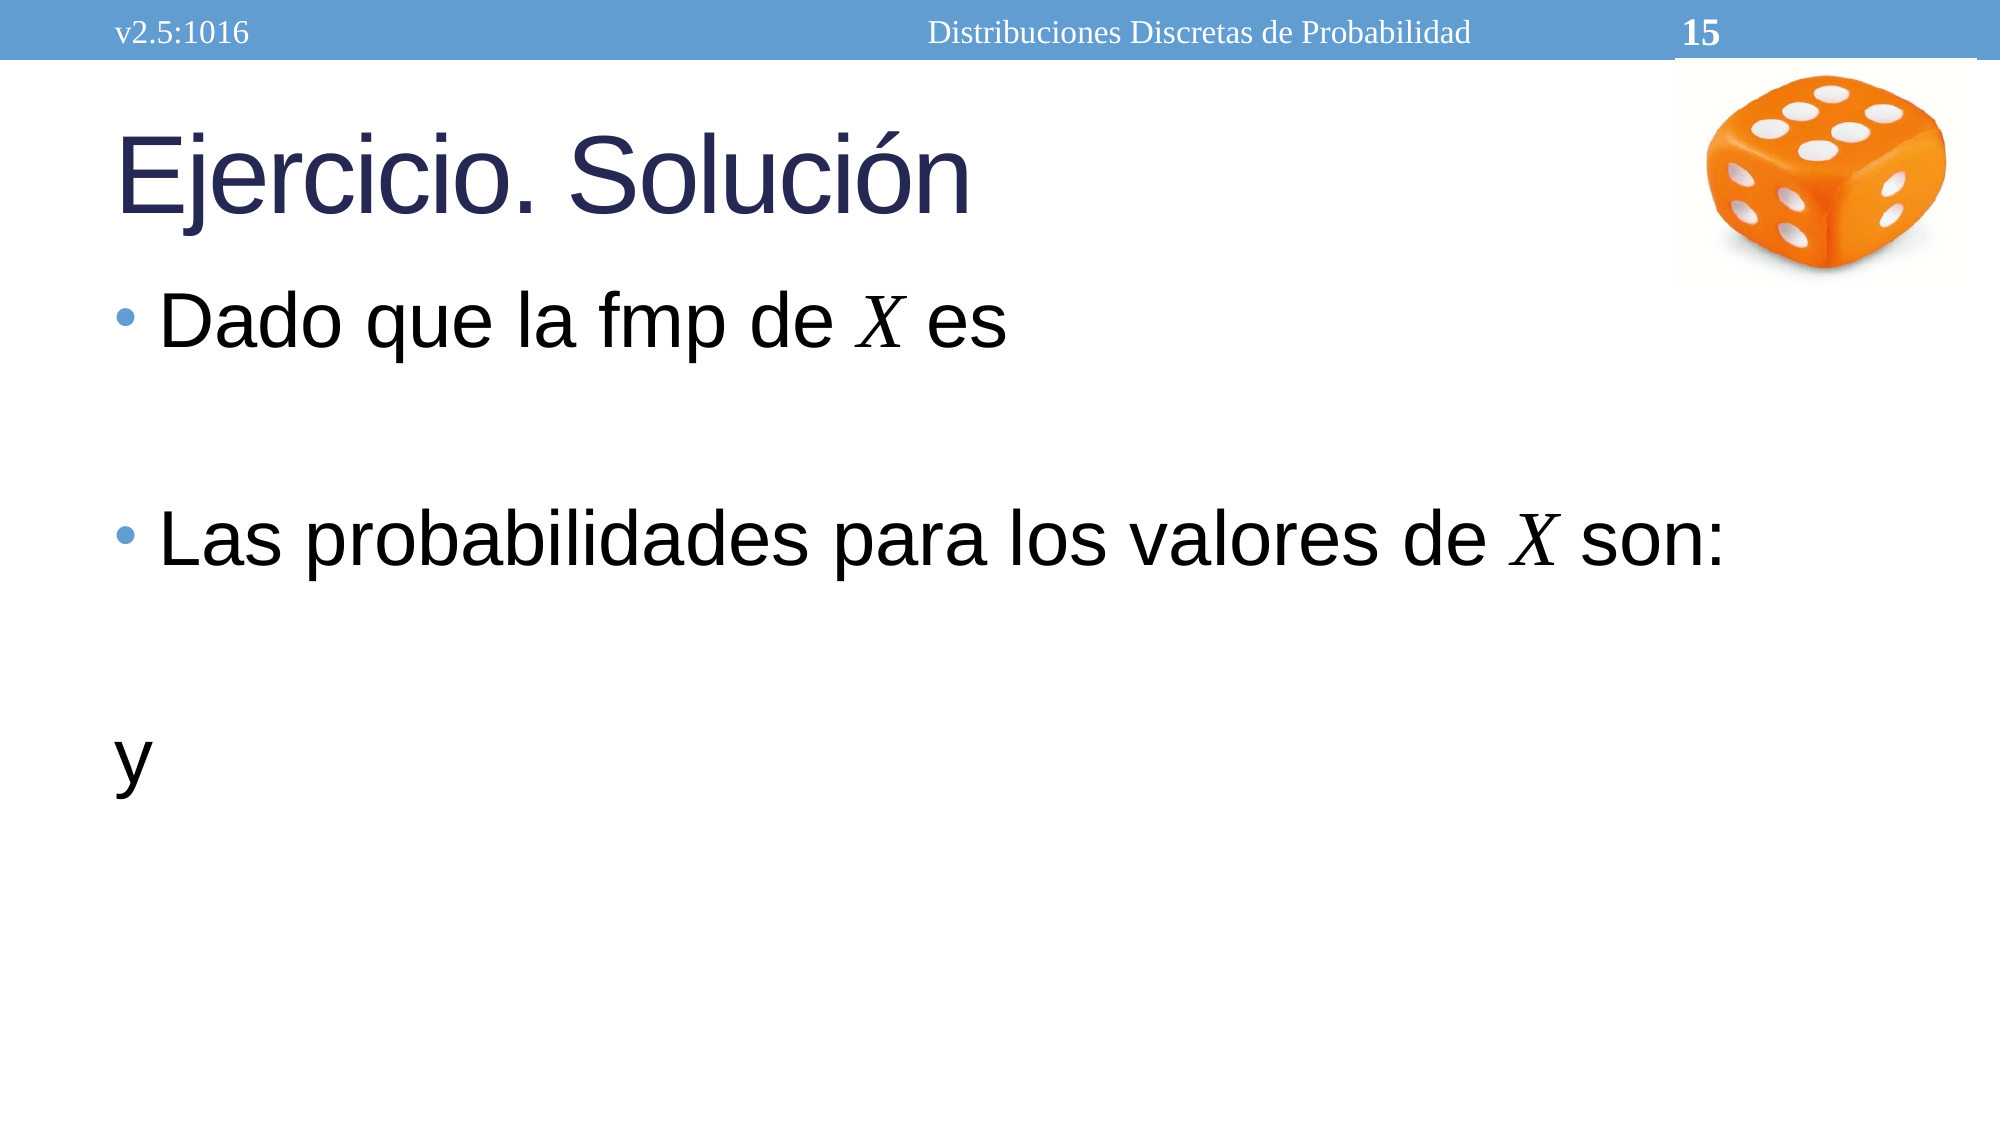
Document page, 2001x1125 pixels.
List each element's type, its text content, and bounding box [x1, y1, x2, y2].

slide_number v2.5:1016 [99, 3, 734, 57]
slide_number 15 [1666, 3, 1900, 57]
title Ejercicio. Solución [99, 87, 1672, 250]
footer Distribuciones Discretas de Probabilidad [750, 3, 1650, 57]
picture [1675, 58, 1977, 284]
